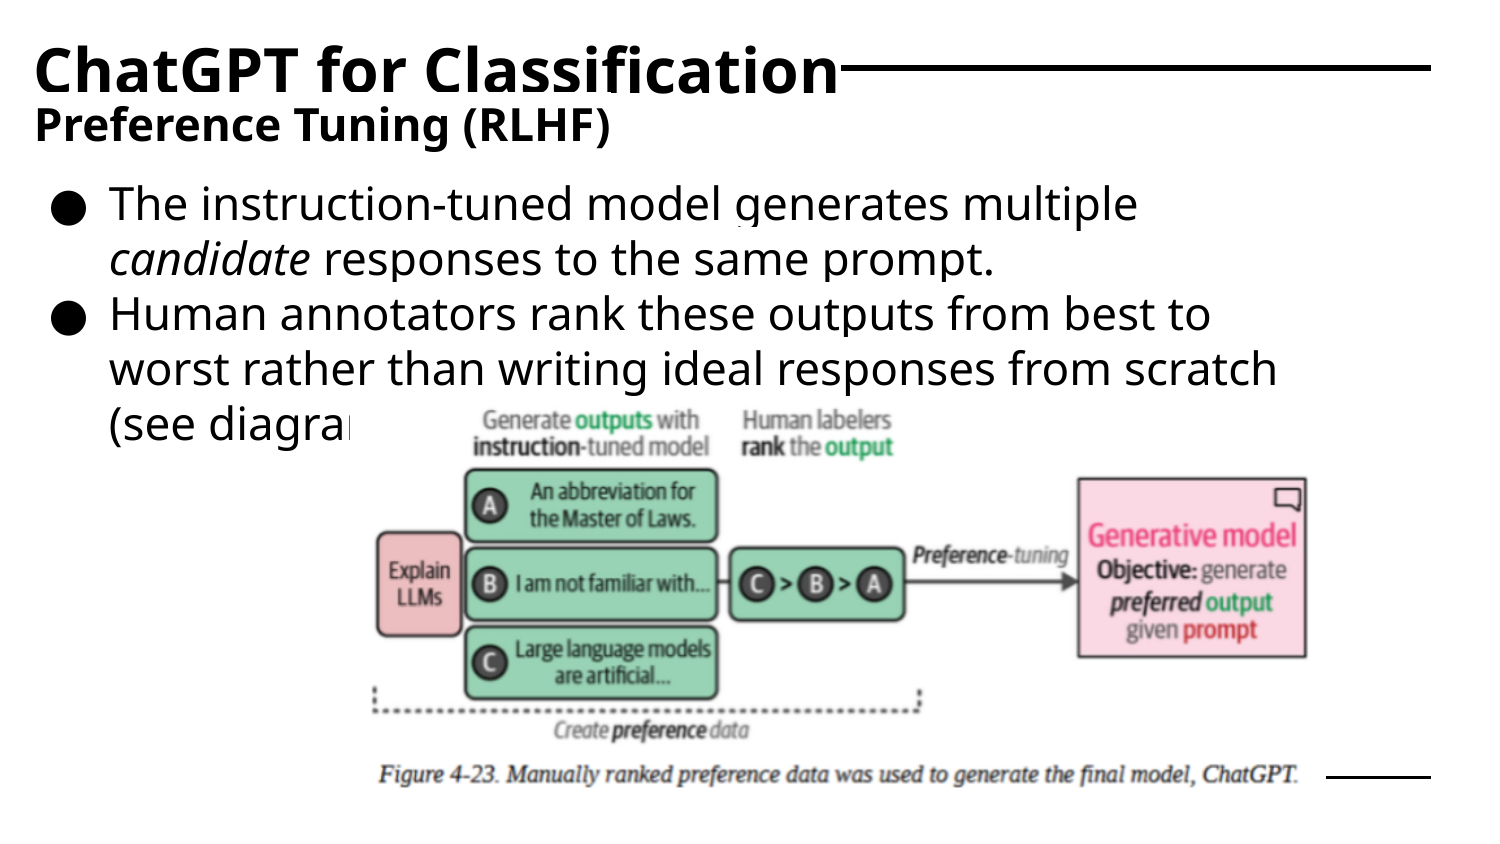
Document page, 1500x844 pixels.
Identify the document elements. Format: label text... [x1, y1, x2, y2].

list Preference Tuning (RLHF) The instruction-tuned model generates multiple candidate responses to the same prompt. Human annotators rank these outputs from best to worst rather than writing ideal responses from scratch (see diagram). [19, 80, 1358, 827]
picture [350, 400, 1326, 798]
title ChatGPT for Classification [19, 16, 1482, 123]
